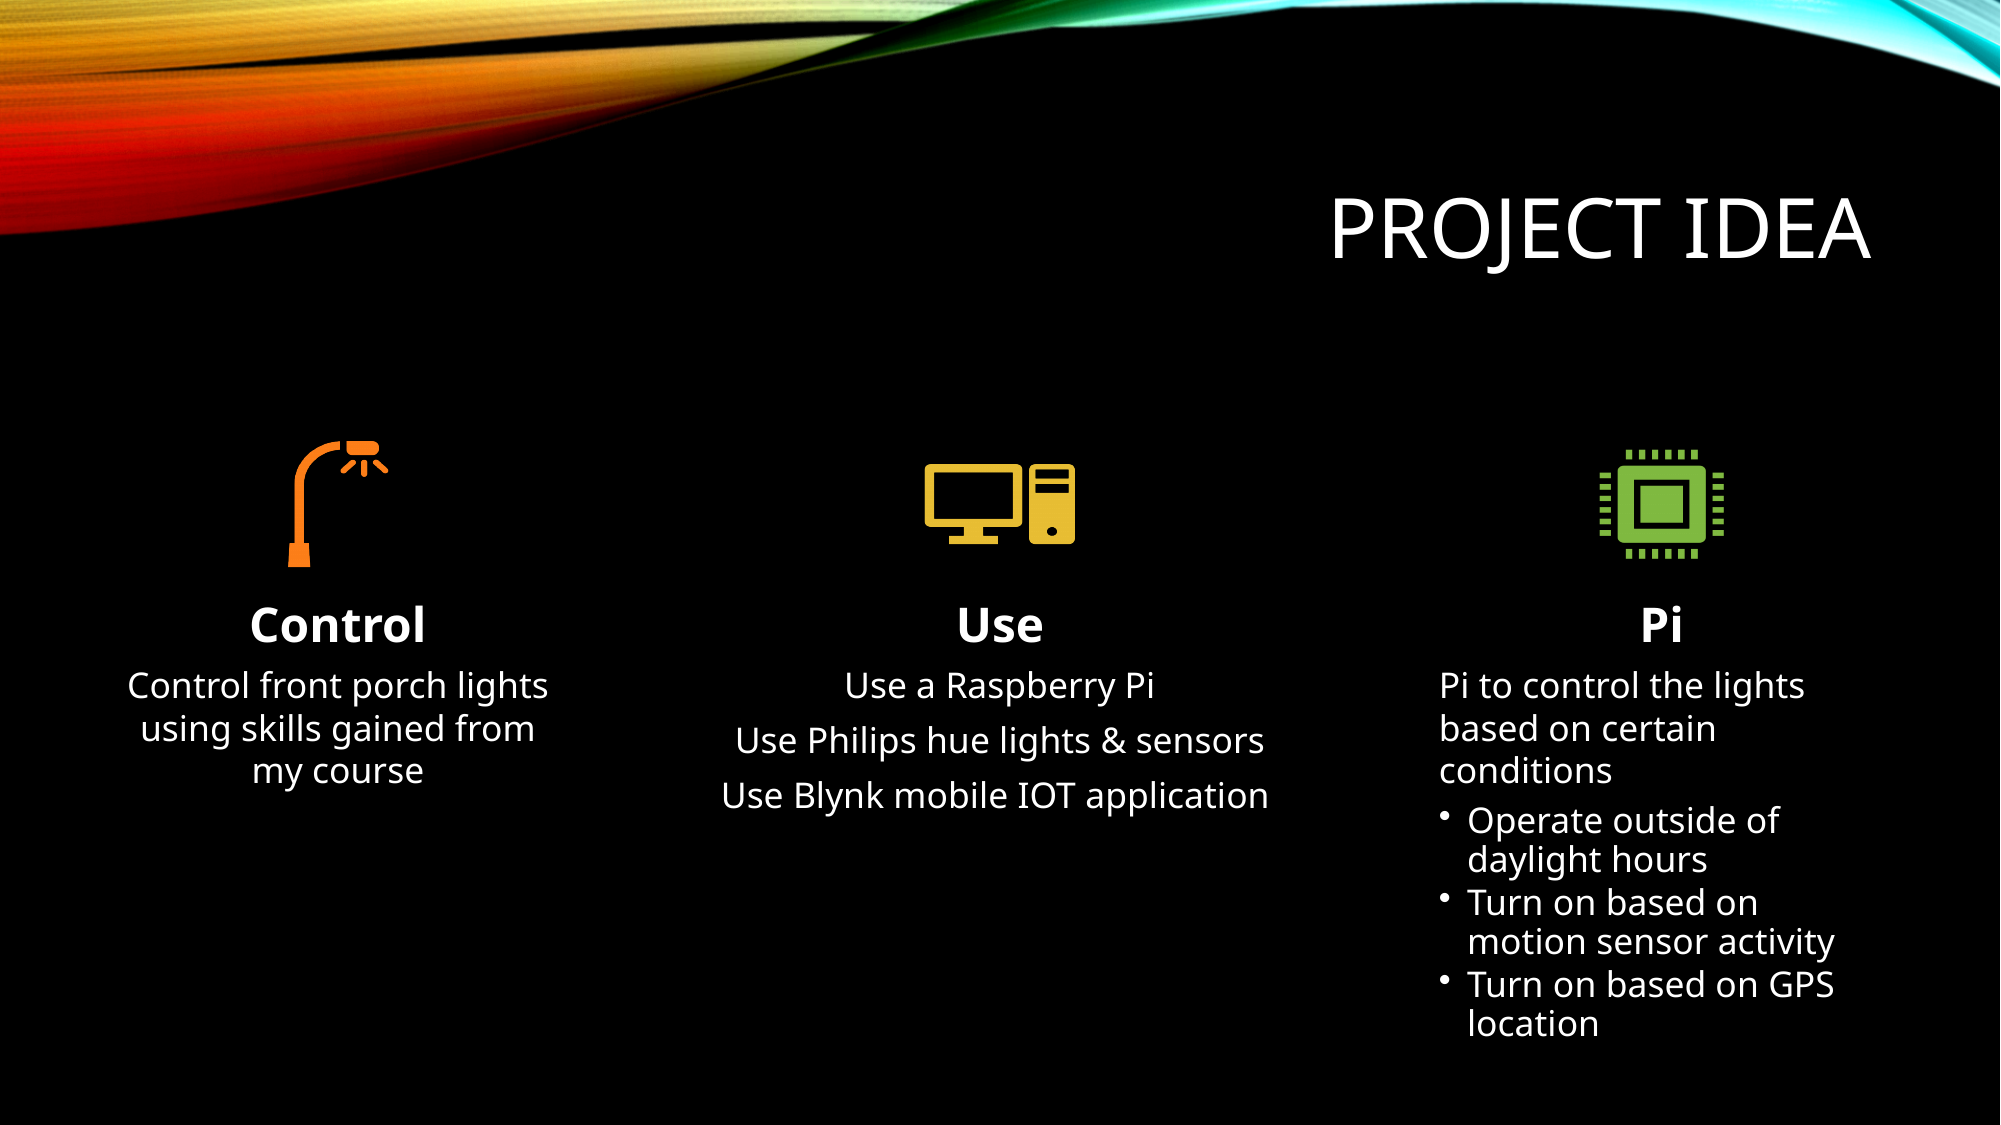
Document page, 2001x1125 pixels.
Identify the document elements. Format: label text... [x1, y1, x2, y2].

title Project idea [474, 125, 1888, 338]
picture [0, 0, 2000, 237]
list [112, 400, 1888, 980]
